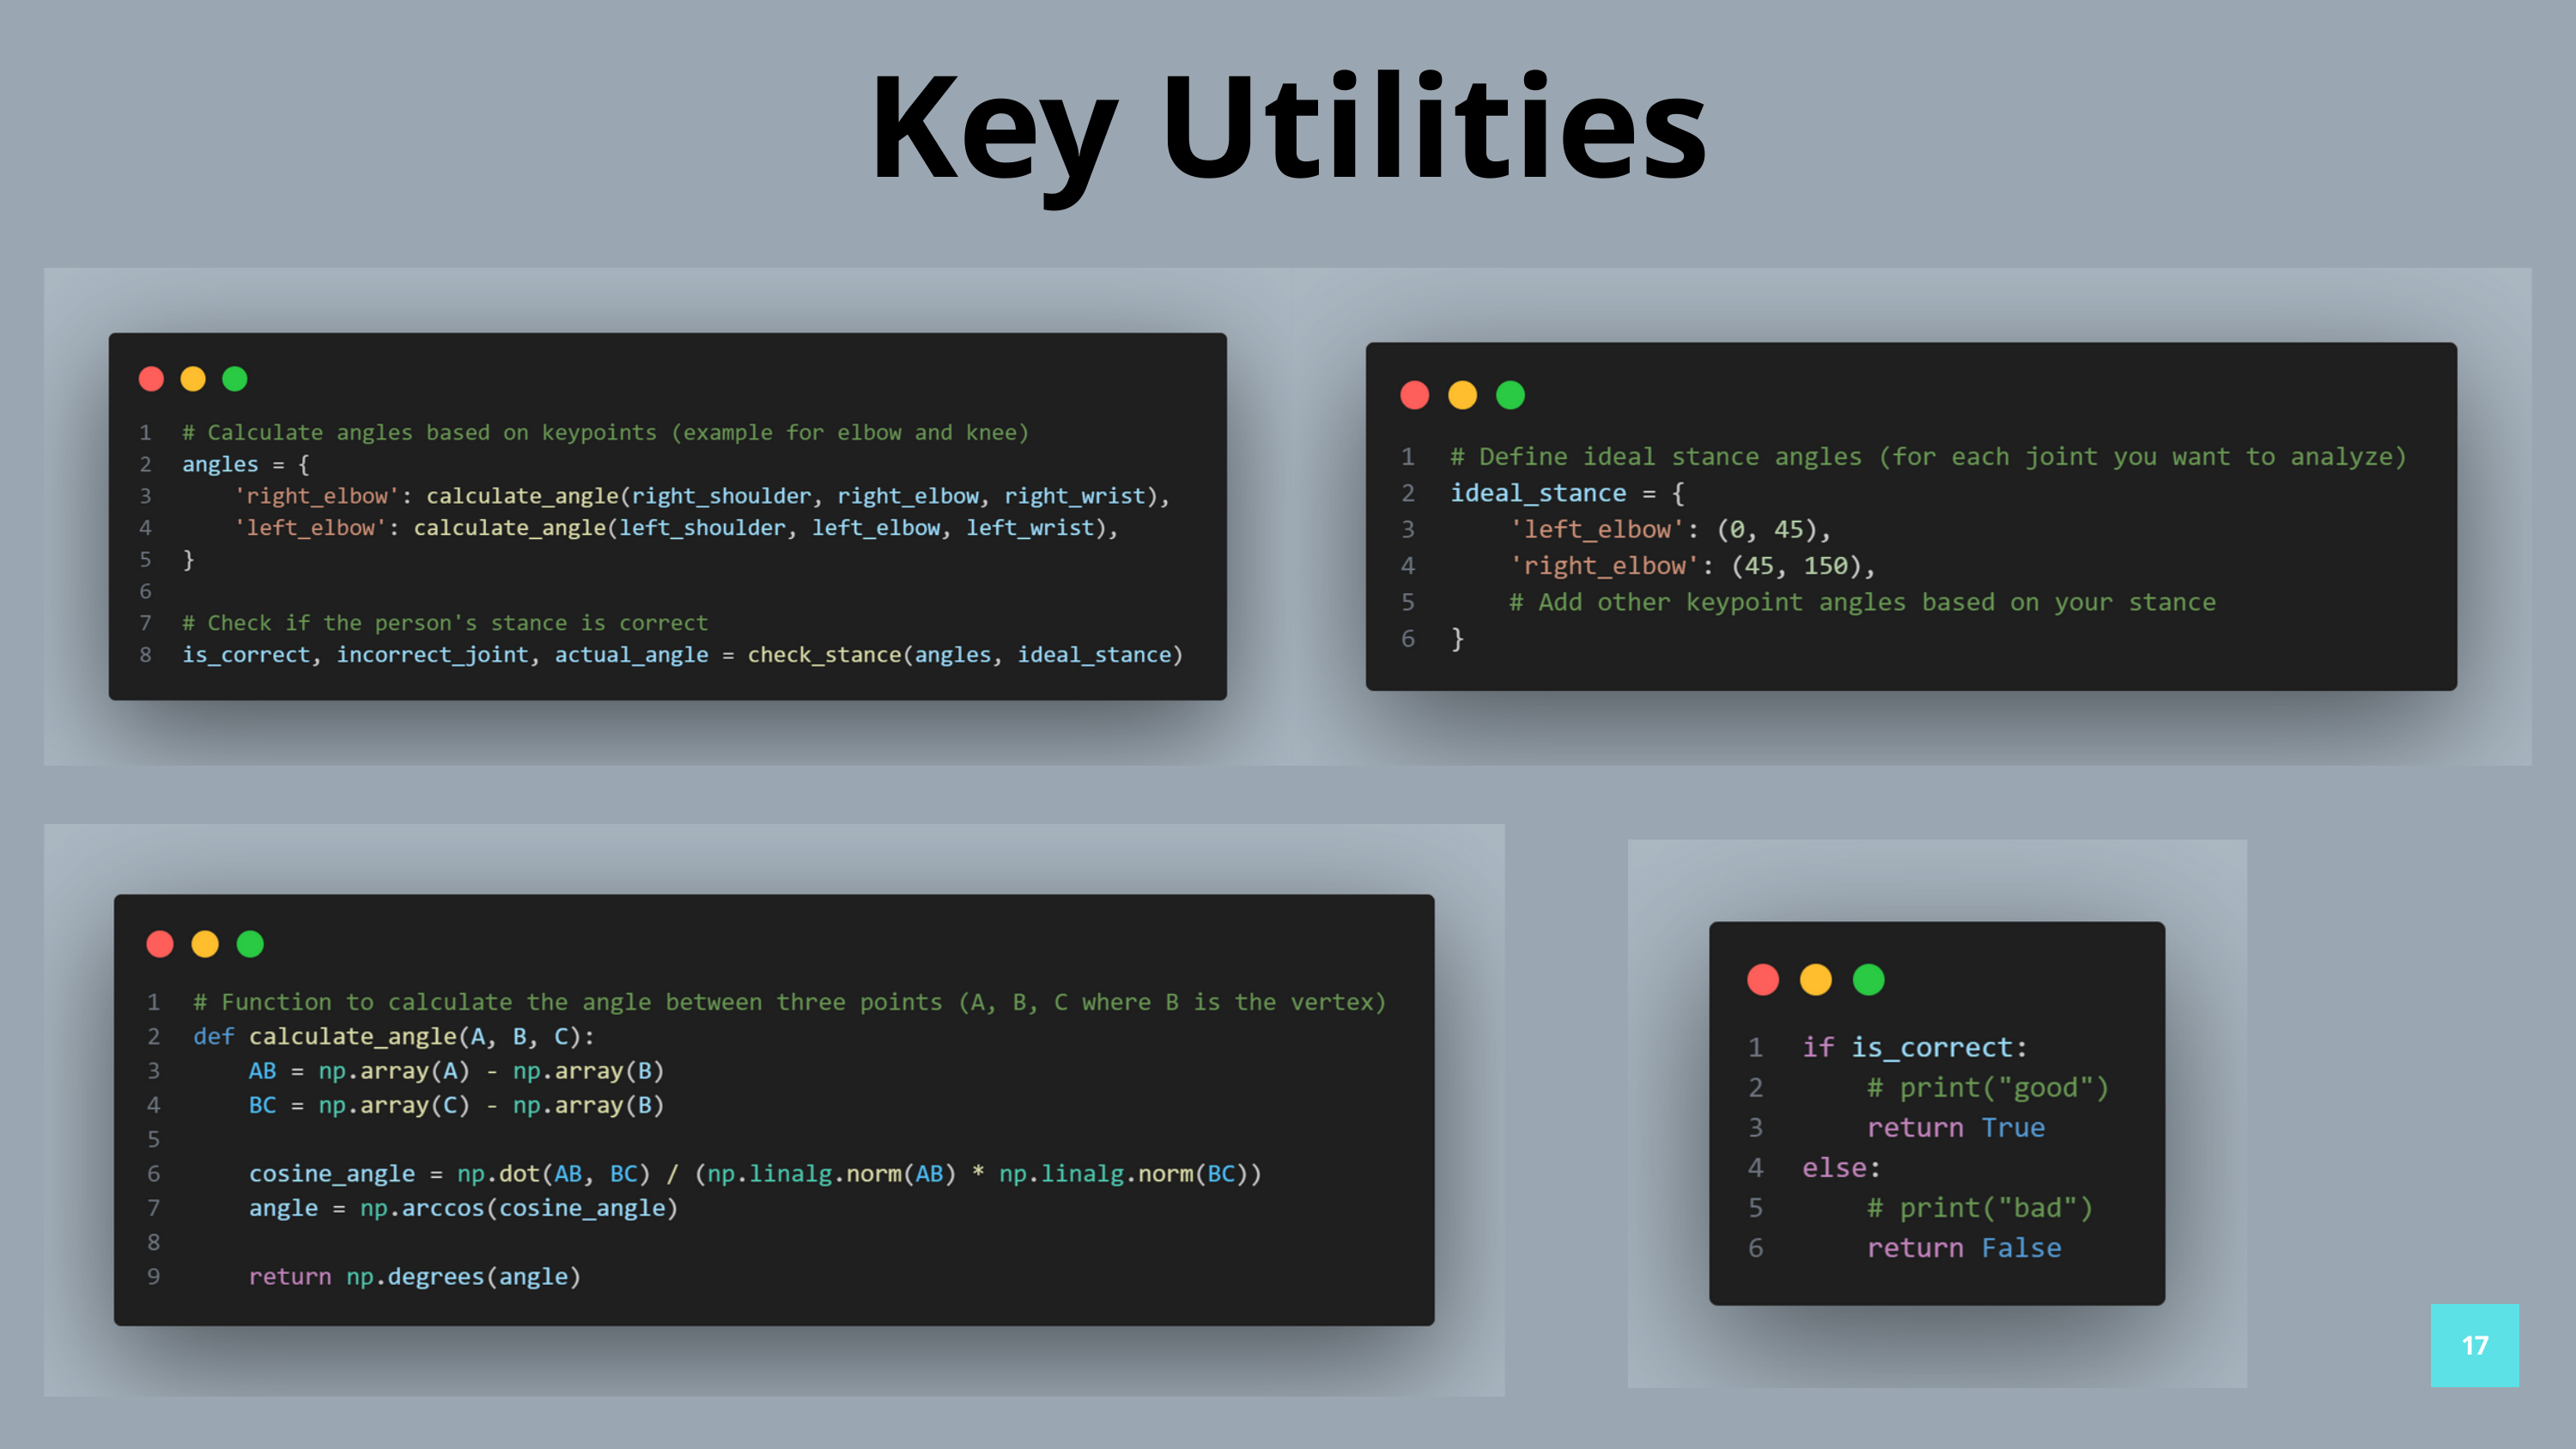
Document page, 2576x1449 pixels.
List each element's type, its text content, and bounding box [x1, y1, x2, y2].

text_box Key Utilities [0, 84, 2576, 206]
text_box [1627, 840, 2248, 1388]
text_box [44, 268, 1291, 766]
text_box [44, 824, 1505, 1397]
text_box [2430, 1303, 2520, 1388]
text_box [1291, 268, 2532, 766]
